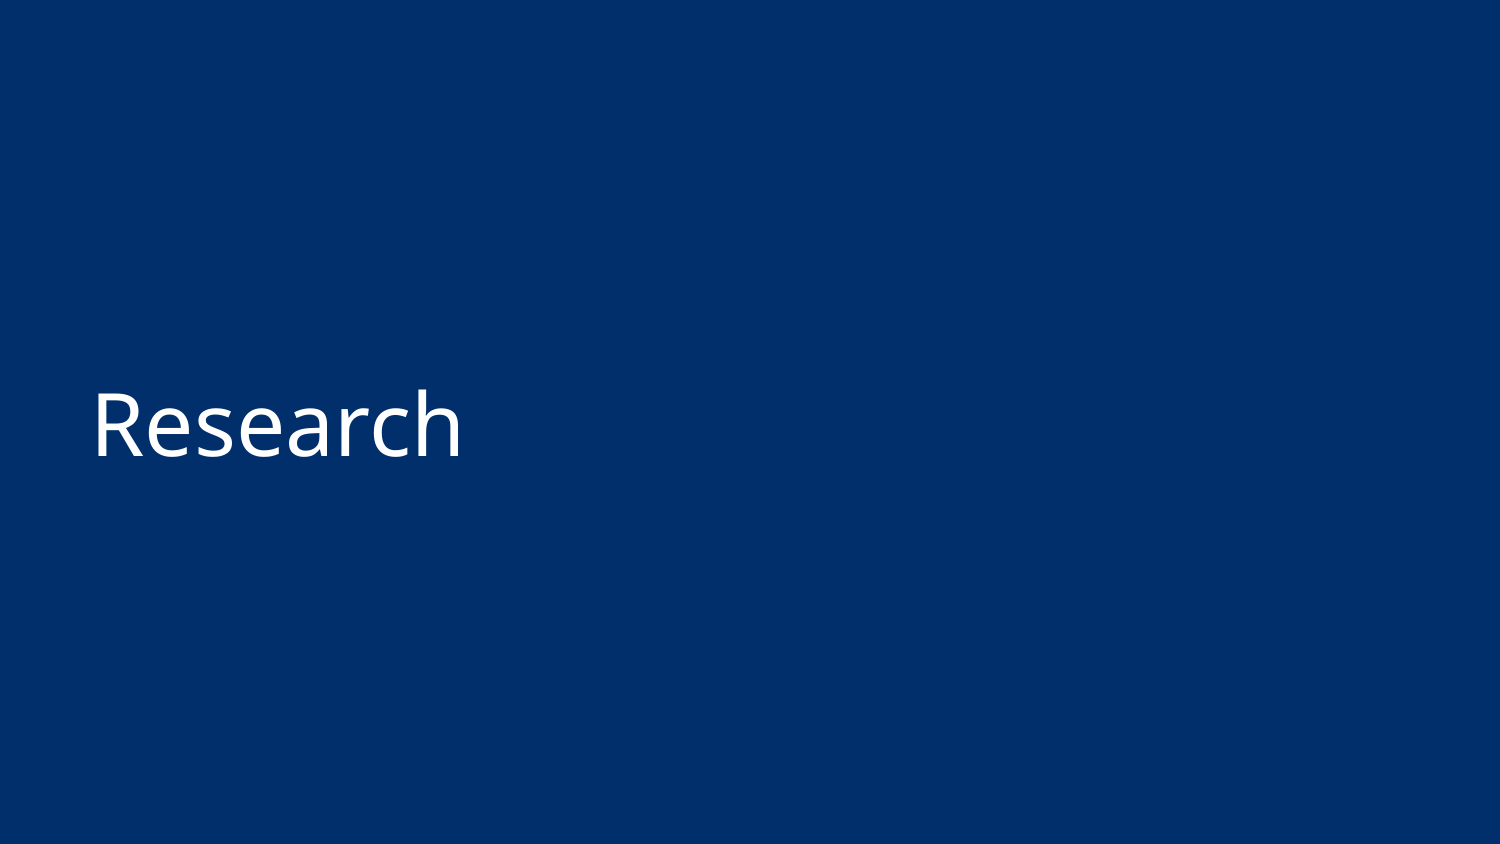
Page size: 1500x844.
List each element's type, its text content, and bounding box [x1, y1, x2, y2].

title Research [75, 338, 1425, 505]
